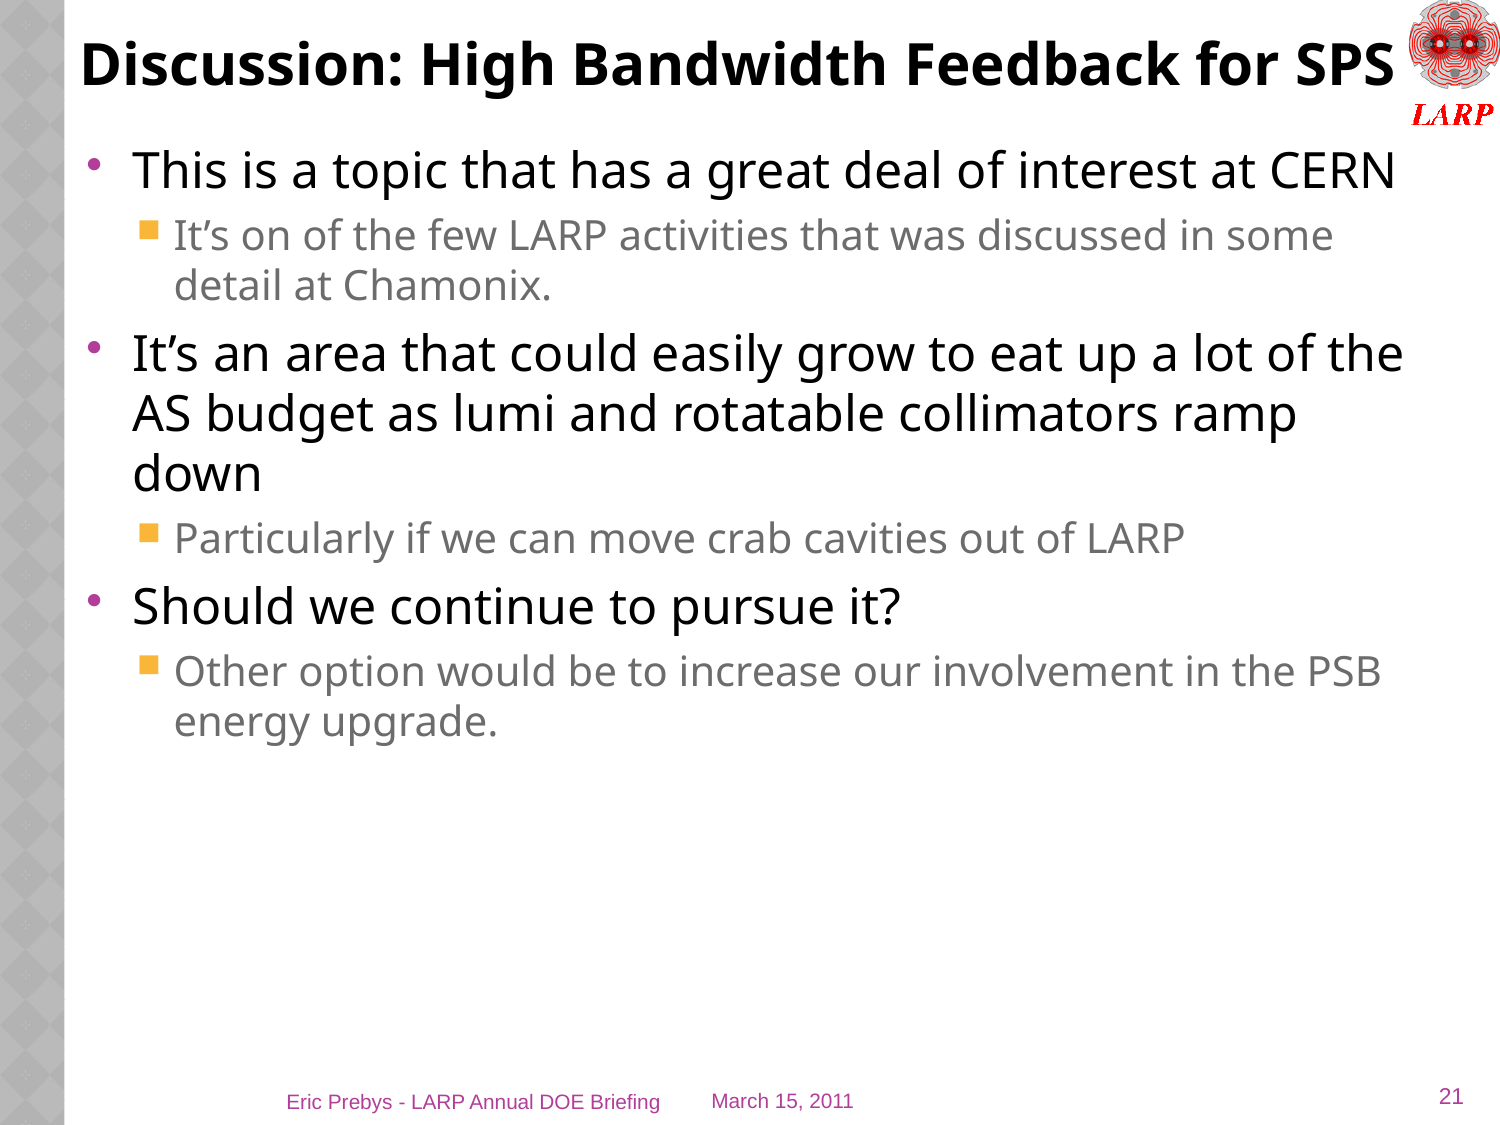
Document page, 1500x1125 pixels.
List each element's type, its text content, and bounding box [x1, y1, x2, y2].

title Discussion: High Bandwidth Feedback for SPS [72, 24, 1428, 98]
list This is a topic that has a great deal of interest at CERN It’s on of the few LARP activities that was discussed in some detail at Chamonix. It’s an area that could easily grow to eat up a lot of the AS budget as lumi and rotatable collimators ramp down Particularly if we can move crab cavities out of LARP Should we continue to pursue it? Other option would be to increase our involvement in the PSB energy upgrade. [72, 131, 1444, 1063]
picture [1406, 0, 1500, 125]
slide_number 21 [1367, 1071, 1465, 1110]
footer Eric Prebys - LARP Annual DOE Briefing [75, 1075, 675, 1114]
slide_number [696, 1075, 1025, 1114]
